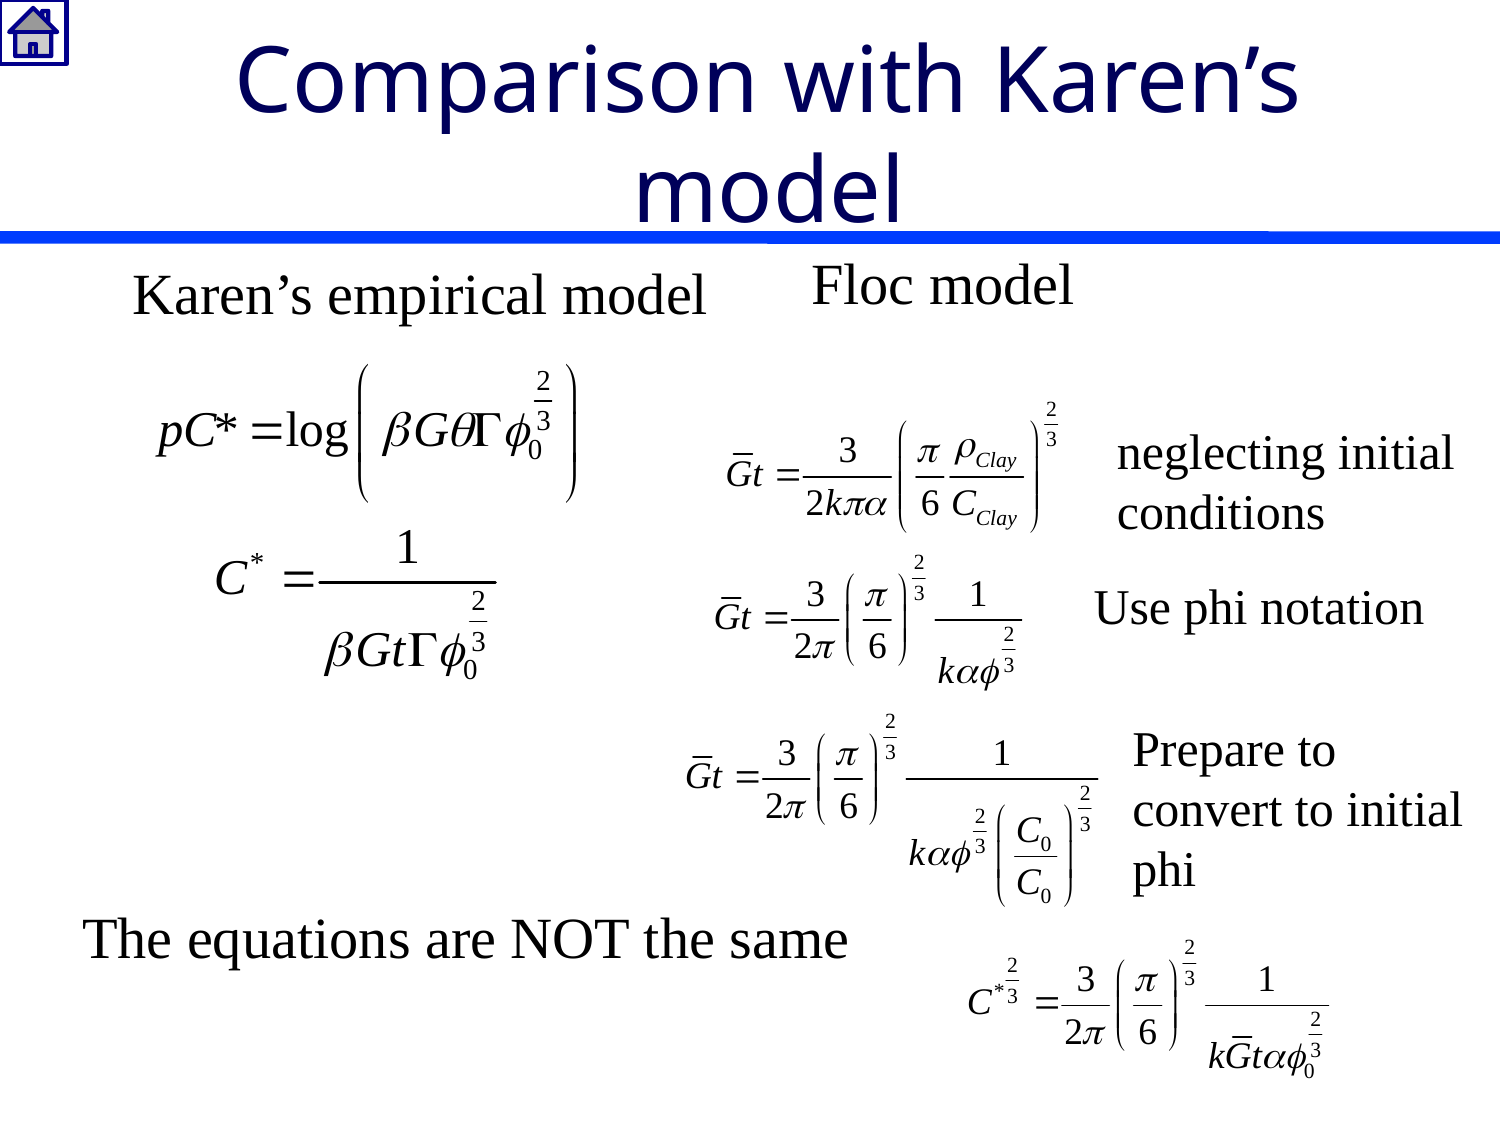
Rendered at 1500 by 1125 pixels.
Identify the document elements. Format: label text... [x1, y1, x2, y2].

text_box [148, 358, 587, 510]
text_box neglecting initial conditions [1102, 411, 1485, 547]
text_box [683, 708, 1103, 911]
title Comparison with Karen’s model [75, 37, 1463, 225]
text_box Use phi notation [1078, 567, 1462, 642]
text_box The equations are NOT the same [67, 893, 865, 978]
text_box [723, 395, 1062, 537]
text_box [211, 519, 502, 687]
text_box Floc model [796, 239, 1364, 324]
text_box Prepare to convert to initial phi [1117, 709, 1500, 904]
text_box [711, 549, 1025, 696]
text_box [965, 934, 1333, 1084]
text_box Karen’s empirical model [117, 249, 724, 334]
